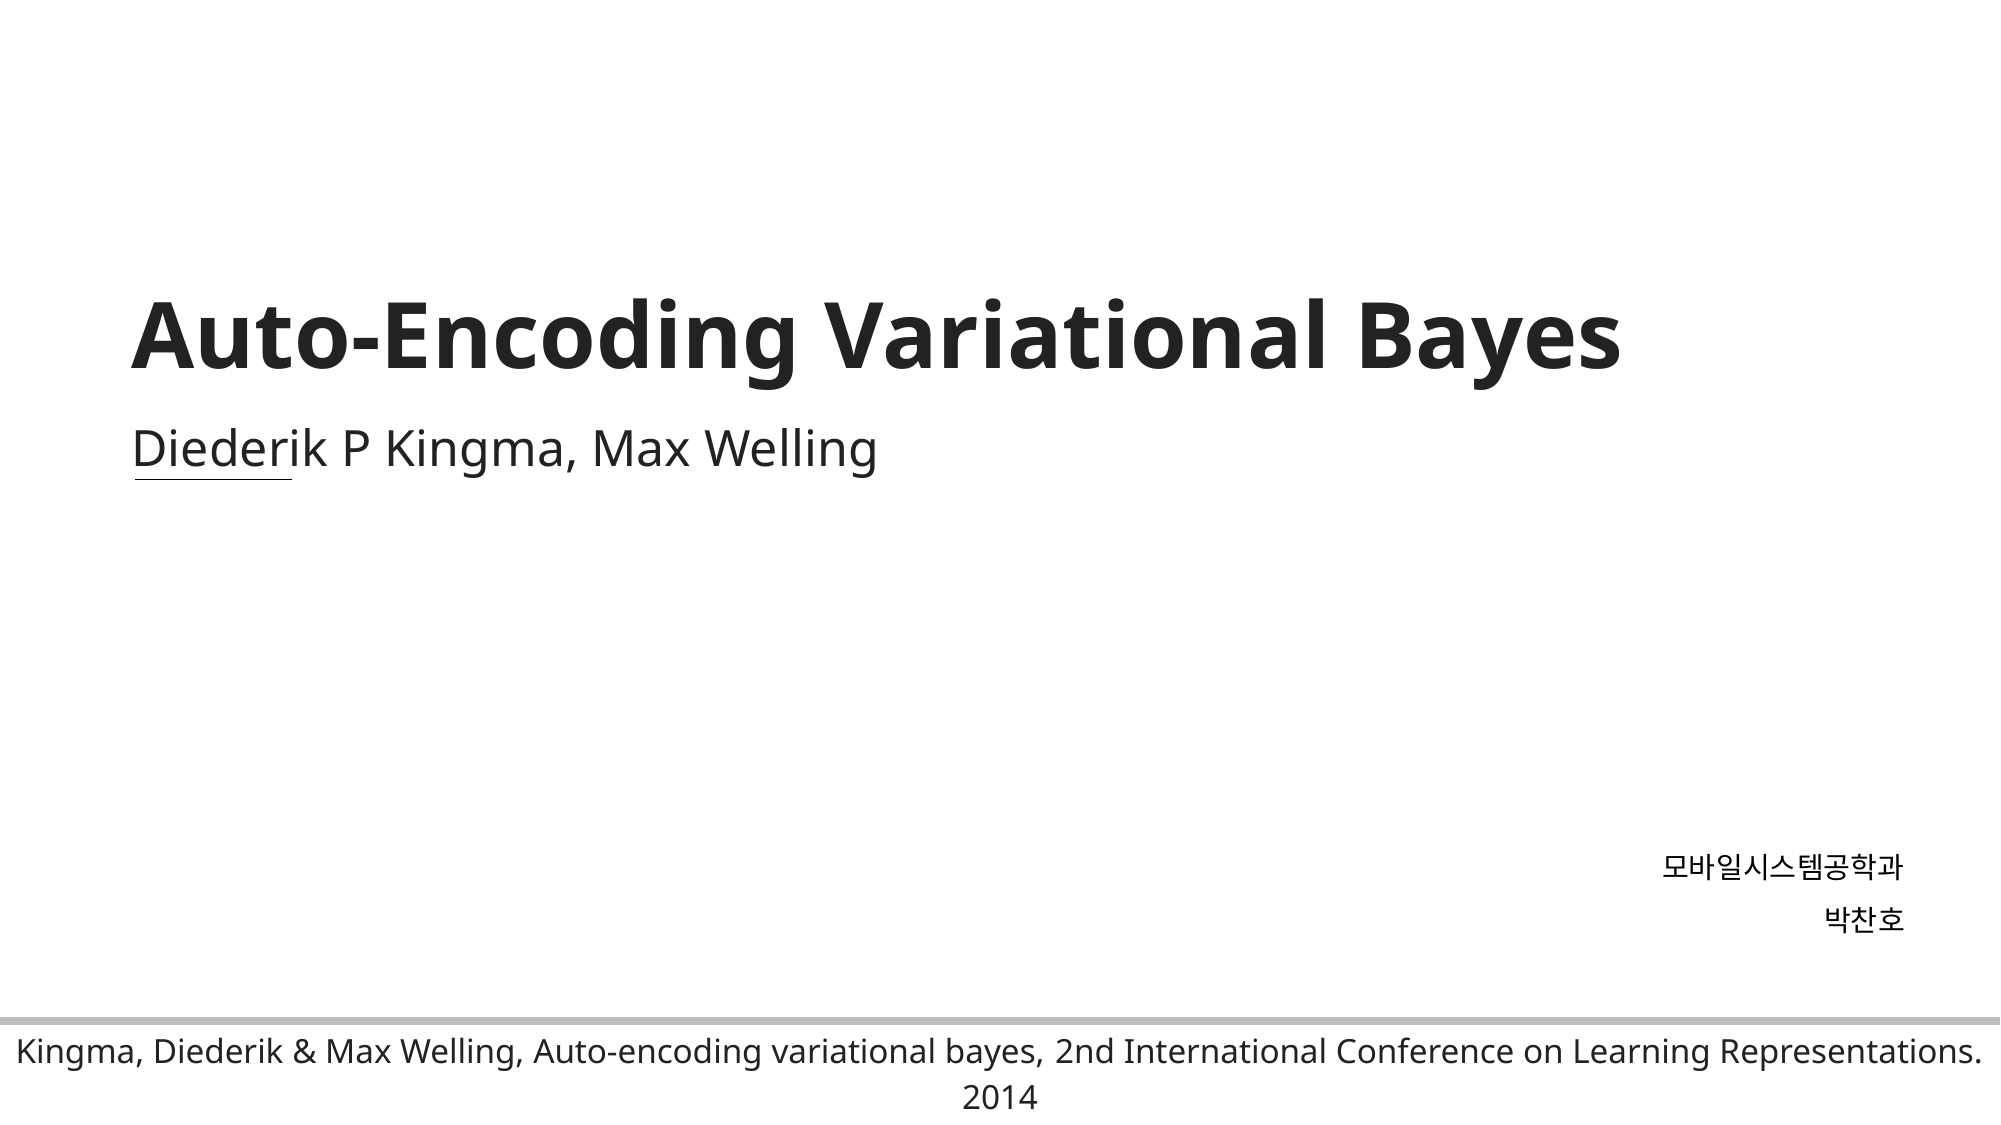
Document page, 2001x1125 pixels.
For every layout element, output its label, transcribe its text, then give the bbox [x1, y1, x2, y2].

text_box Auto-Encoding Variational Bayes Diederik P Kingma, Max Welling [116, 104, 1673, 484]
text_box 모바일시스템공학과 박찬호 [1647, 824, 1920, 945]
table_header Kingma, Diederik & Max Welling, Auto-encoding variational bayes, 2nd International Conference on Learning Representations. 2014 [0, 1025, 2000, 1125]
